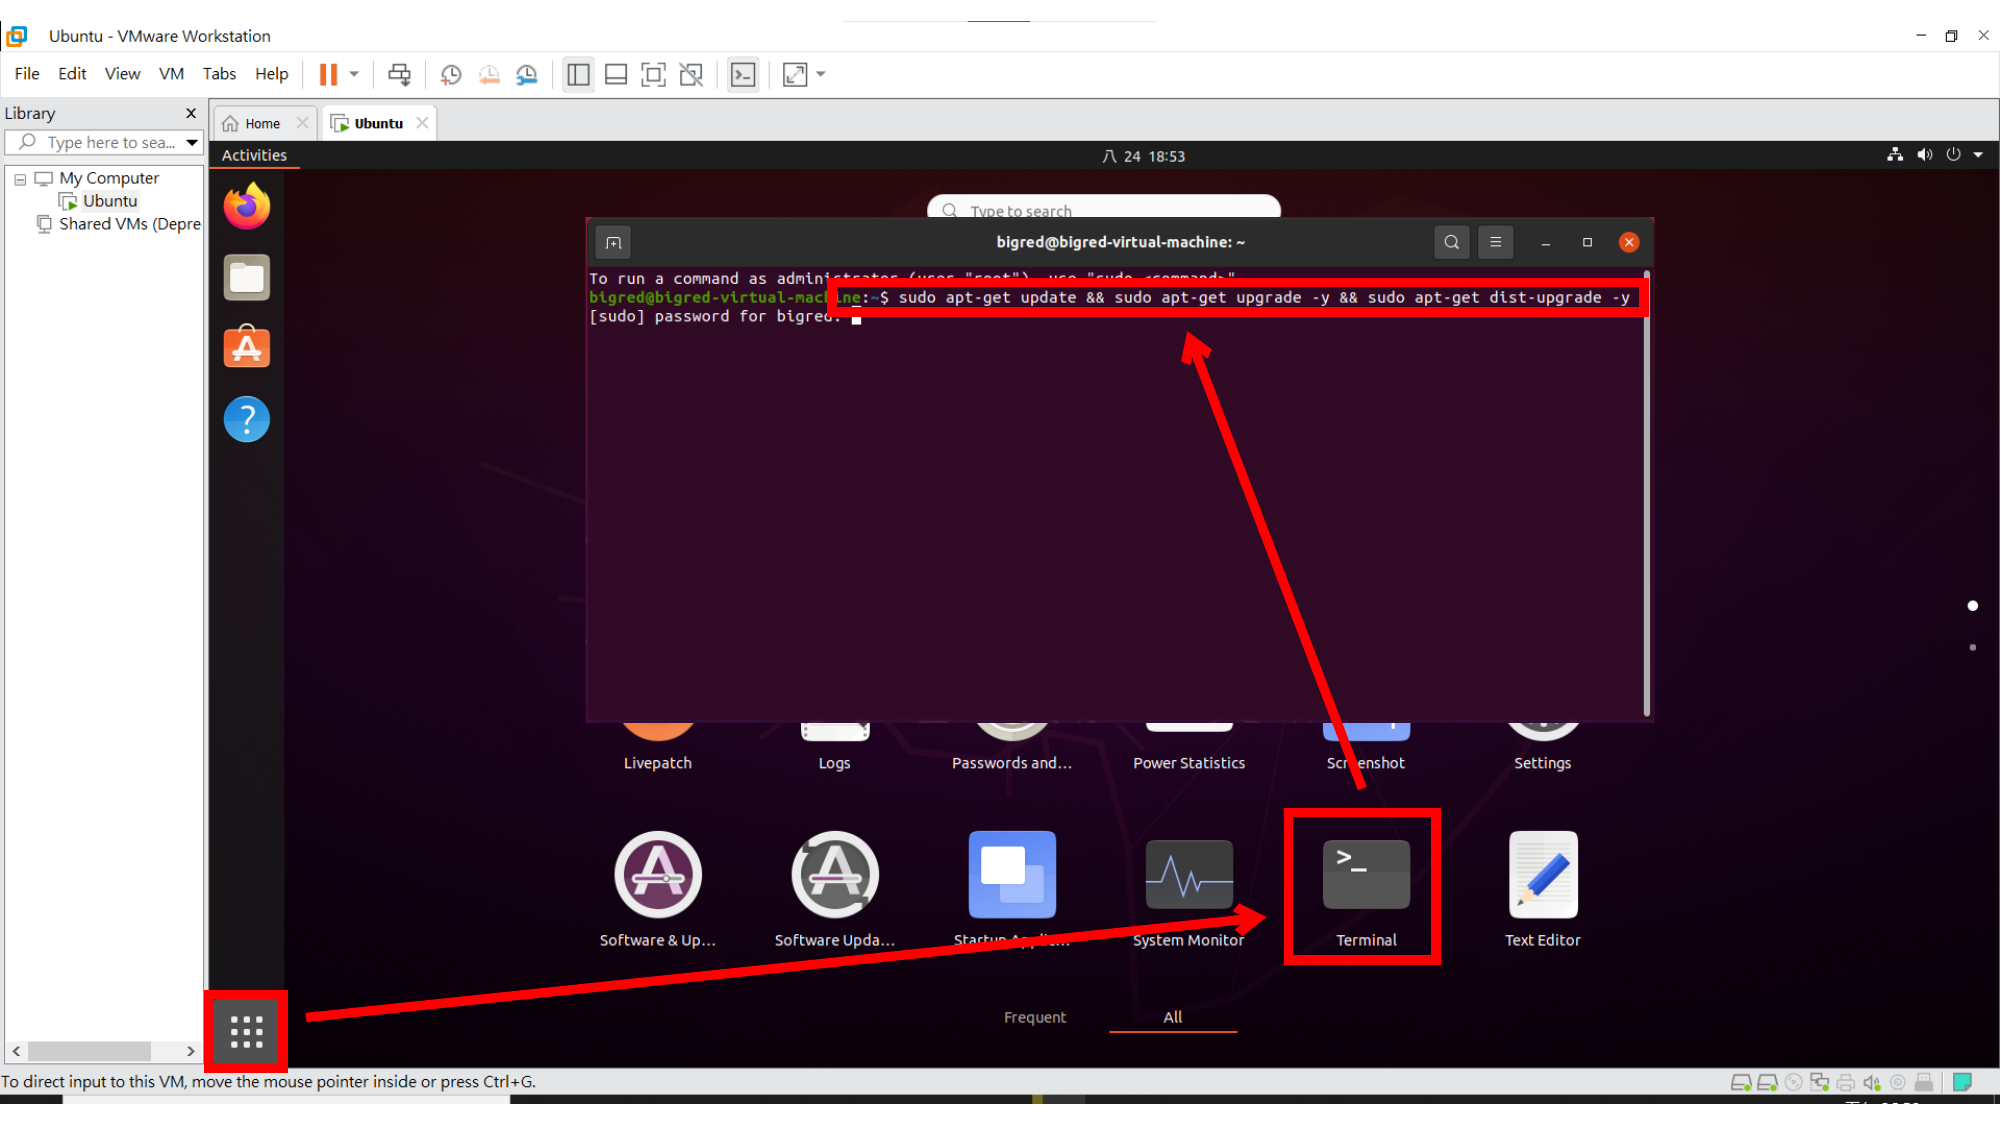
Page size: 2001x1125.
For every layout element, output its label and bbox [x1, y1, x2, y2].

picture [0, 21, 2000, 1104]
text_box [1187, 331, 1363, 789]
text_box [306, 917, 1267, 1018]
